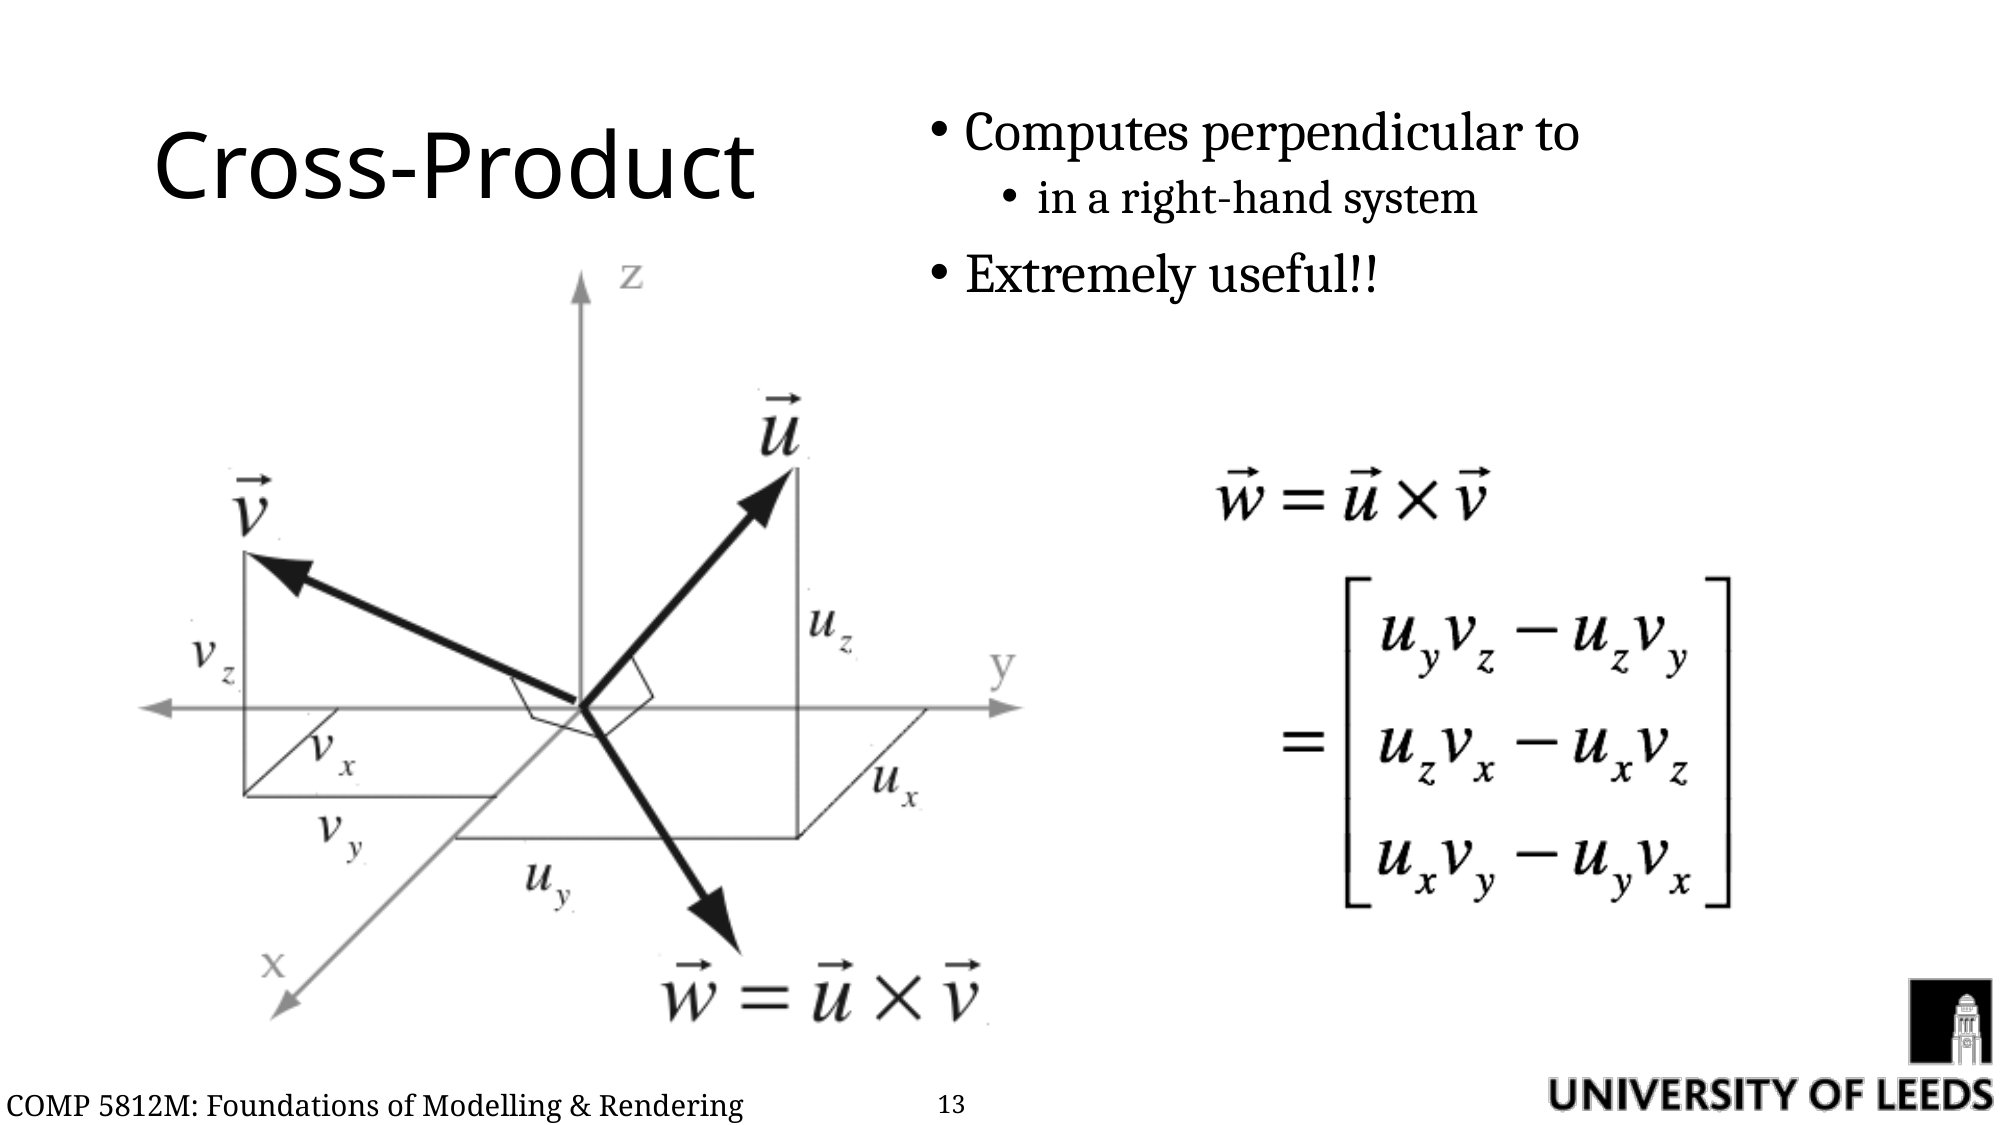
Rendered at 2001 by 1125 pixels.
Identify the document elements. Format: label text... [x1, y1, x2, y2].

title Cross-Product [137, 59, 1863, 278]
picture [1214, 462, 1736, 912]
picture [137, 239, 1025, 1059]
picture [1543, 930, 2000, 1125]
